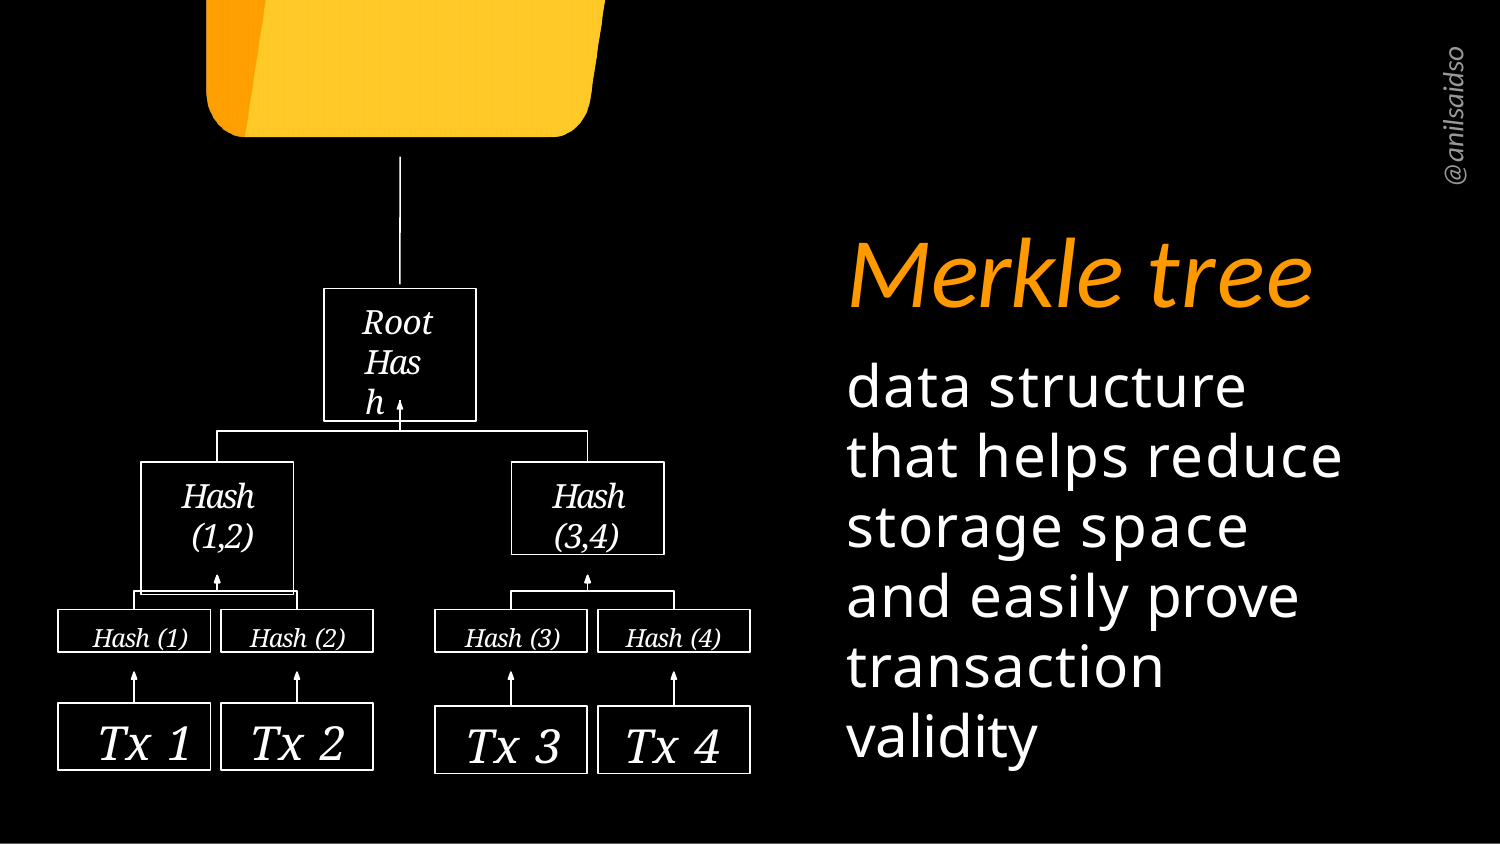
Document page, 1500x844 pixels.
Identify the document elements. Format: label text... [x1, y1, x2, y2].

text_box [507, 671, 515, 707]
text_box Tx 2 [220, 702, 374, 771]
title Merkle tree [844, 205, 1319, 347]
text_box Hash (3) [434, 609, 588, 653]
text_box Root Hash [323, 294, 477, 397]
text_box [509, 574, 675, 611]
text_box Hash (4) [597, 609, 751, 653]
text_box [133, 574, 299, 611]
text_box Hash (3,4) [511, 462, 664, 555]
text_box Tx 3 [434, 705, 588, 774]
text_box Hash (2) [220, 609, 374, 653]
text_box Tx 4 [597, 705, 751, 774]
text_box Hash (1,2) [141, 462, 294, 573]
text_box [293, 671, 301, 704]
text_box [167, 0, 633, 286]
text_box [130, 671, 138, 704]
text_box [216, 398, 589, 464]
text_box data structure that helps reduce storage space and easily prove transaction validity [844, 347, 1355, 769]
text_box Hash (1) [58, 609, 211, 653]
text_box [670, 671, 678, 707]
text_box Tx 1 [58, 702, 211, 771]
text_box @anilsaidso [1434, 36, 1475, 191]
